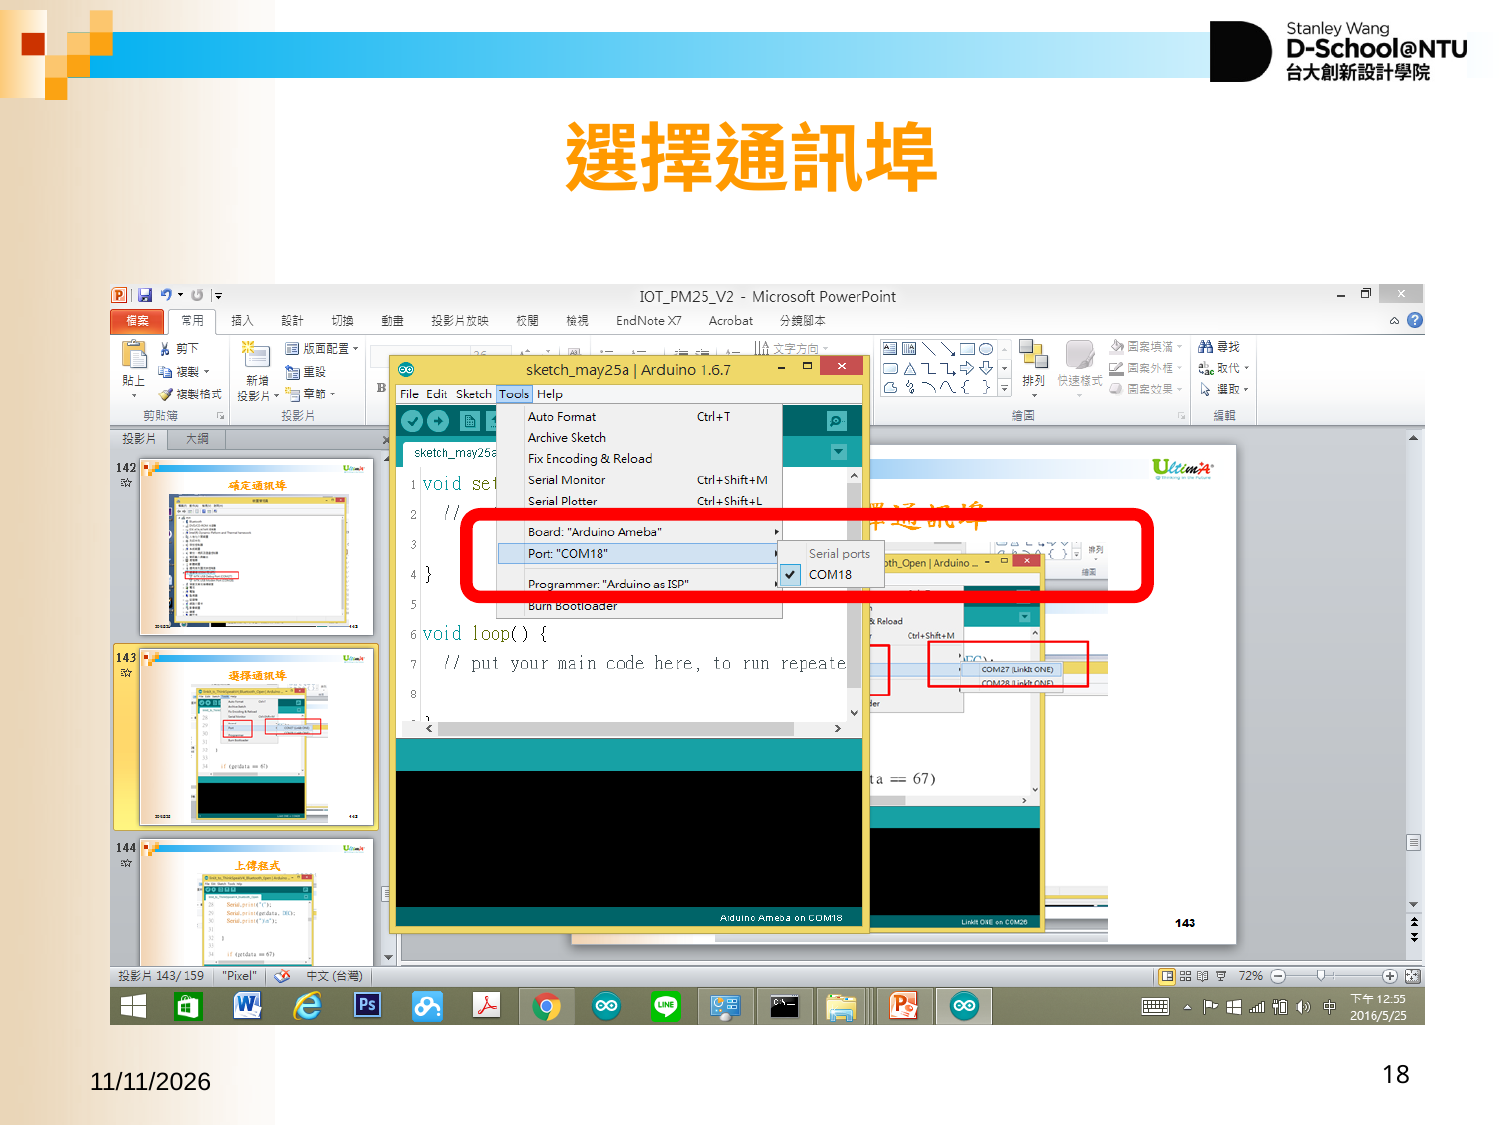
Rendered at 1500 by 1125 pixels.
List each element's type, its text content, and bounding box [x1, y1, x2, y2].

picture [1210, 21, 1467, 82]
text_box 2017/11/2 [75, 1024, 425, 1103]
picture [109, 284, 1426, 1025]
title 選擇通訊埠 [76, 42, 1427, 268]
text_box 18 [1074, 1031, 1425, 1100]
